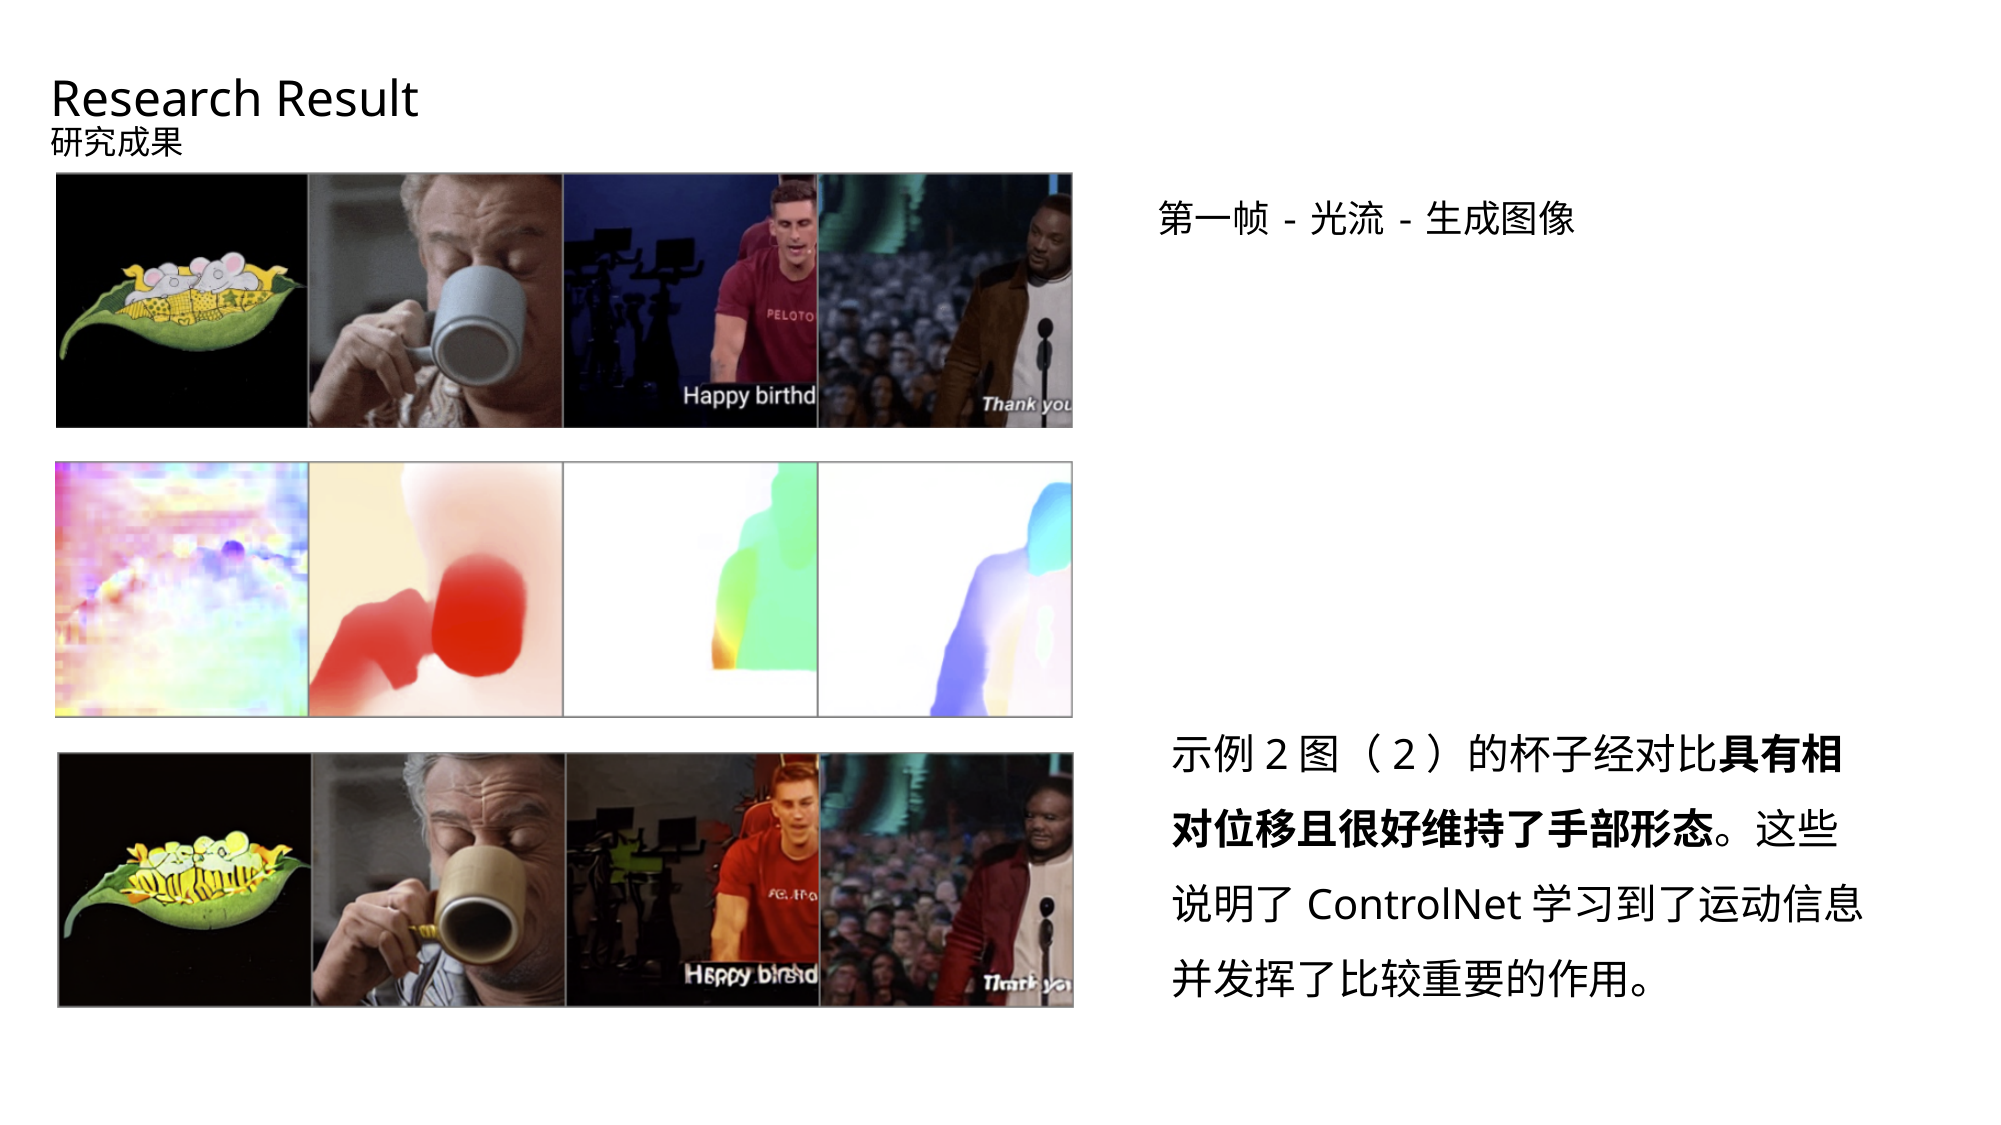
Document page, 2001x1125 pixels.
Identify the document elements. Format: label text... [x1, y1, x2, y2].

text_box 第一帧-光流-生成图像 [1142, 165, 1896, 248]
text_box 示例2图（2）的杯子经对比具有相对位移且很好维持了手部形态。这些说明了ControlNet学习到了运动信息并发挥了比较重要的作用。 [1156, 695, 1882, 1011]
picture [55, 750, 1075, 1009]
picture [56, 168, 1075, 428]
text_box 研究成果 [35, 118, 1112, 172]
text_box Research Result [35, 65, 1112, 118]
picture [55, 459, 1075, 718]
